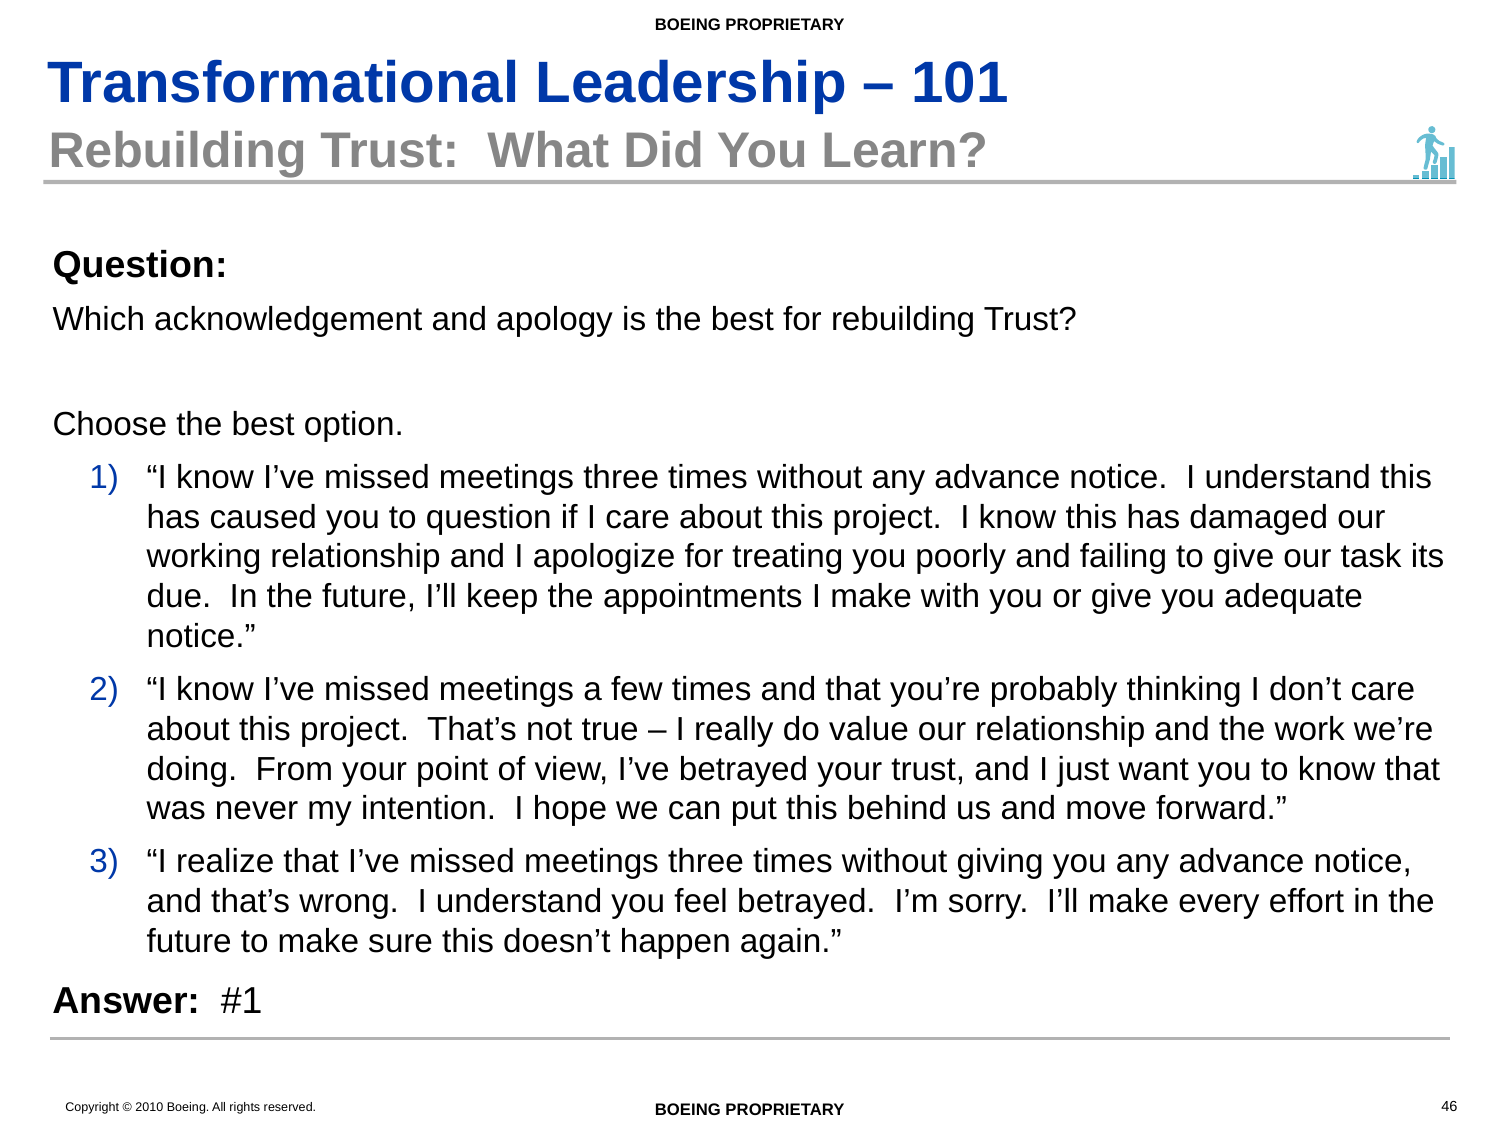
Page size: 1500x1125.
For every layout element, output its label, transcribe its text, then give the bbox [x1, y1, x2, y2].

text_box Answer: #1 [37, 968, 407, 1074]
slide_number 46 [1048, 1087, 1459, 1124]
list Question: Which acknowledgement and apology is the best for rebuilding Trust? Choose the best option. “I know I’ve missed meetings three times without any advance notice. I understand this has caused you to question if I care about this project. I know this has damaged our working relationship and I apologize for treating you poorly and failing to give our task its due. In the future, I’ll keep the appointments I make with you or give you adequate notice.” “I know I’ve missed meetings a few times and that you’re probably thinking I don’t care about this project. That’s not true – I really do value our relationship and the work we’re doing. From your point of view, I’ve betrayed your trust, and I just want you to know that was never my intention. I hope we can put this behind us and move forward.” “I realize that I’ve missed meetings three times without giving you any advance notice, and that’s wrong. I understand you feel betrayed. I’m sorry. I’ll make every effort in the future to make sure this doesn’t happen again.” [37, 232, 1463, 352]
title Rebuilding Trust: What Did You Learn? [0, 106, 1500, 181]
